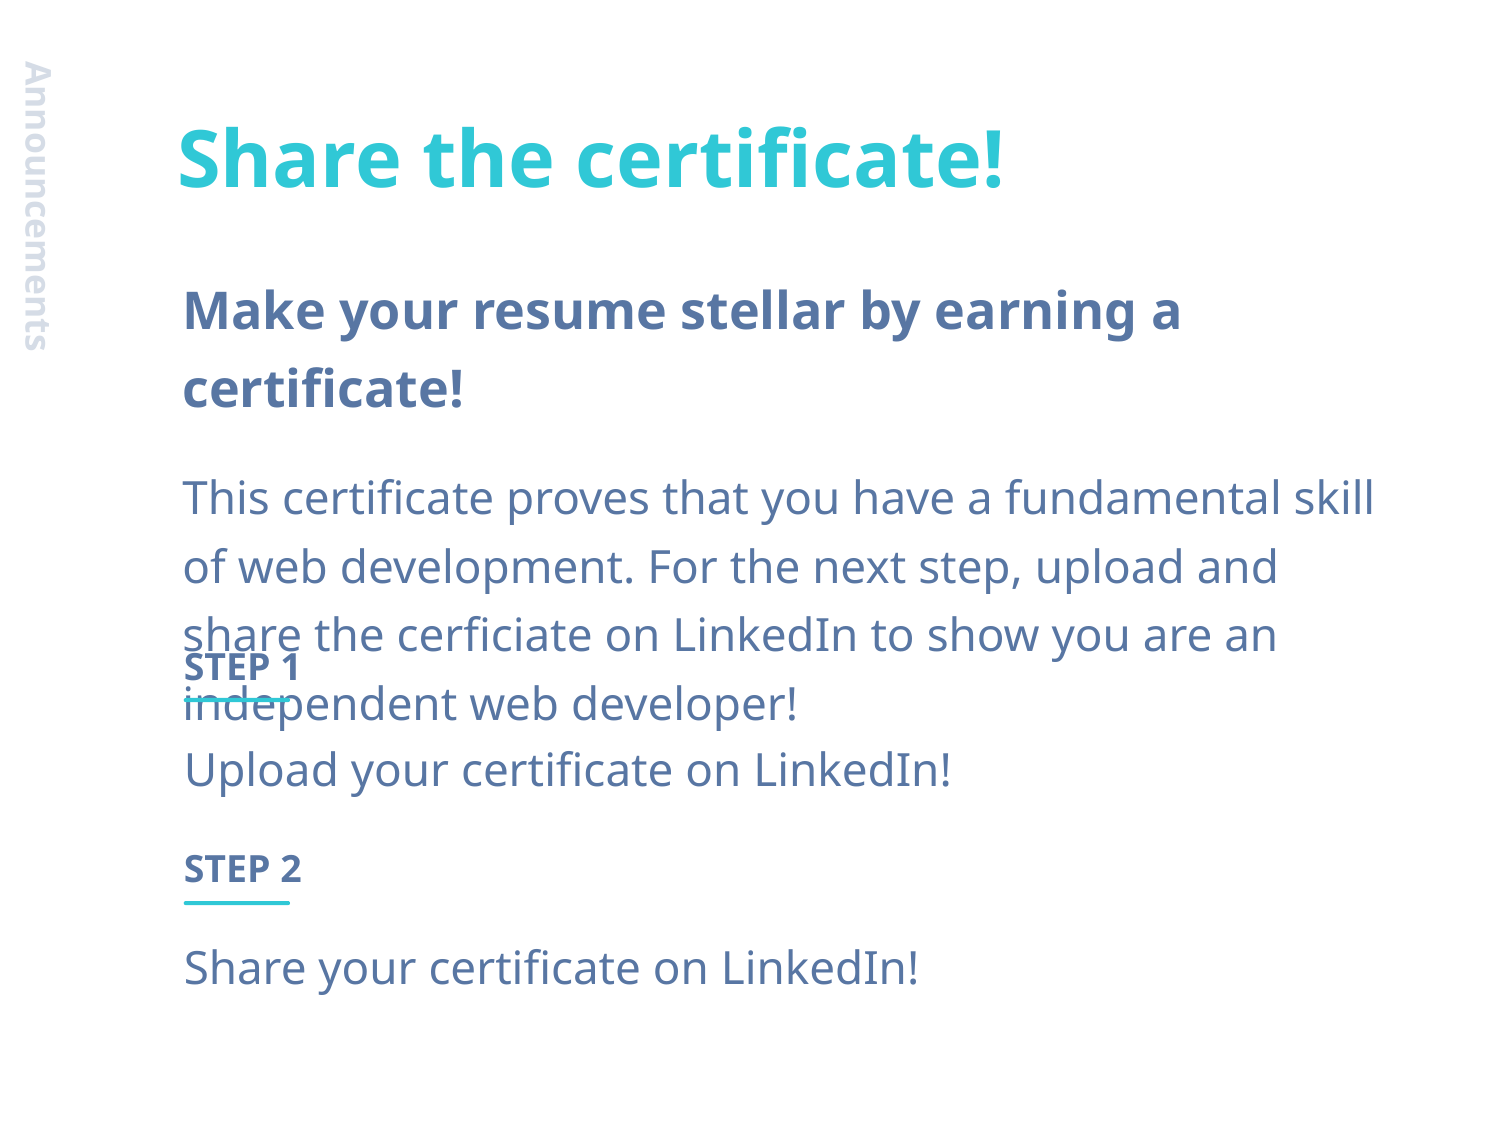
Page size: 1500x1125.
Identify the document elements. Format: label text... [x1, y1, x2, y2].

text_box [183, 901, 291, 906]
text_box Upload your certificate on LinkedIn! [183, 723, 1420, 799]
text_box STEP 1 [183, 638, 358, 708]
text_box Share your certificate on LinkedIn! [183, 921, 1420, 991]
text_box Make your resume stellar by earning a certificate! This certificate proves that you have a fundamental skill of web development. For the next step, upload and share the cerficiate on LinkedIn to show you are an independent web developer! [182, 258, 1408, 501]
text_box STEP 2 [183, 841, 358, 911]
text_box Share the certificate! [173, 82, 1253, 207]
text_box Announcements [21, 57, 65, 635]
